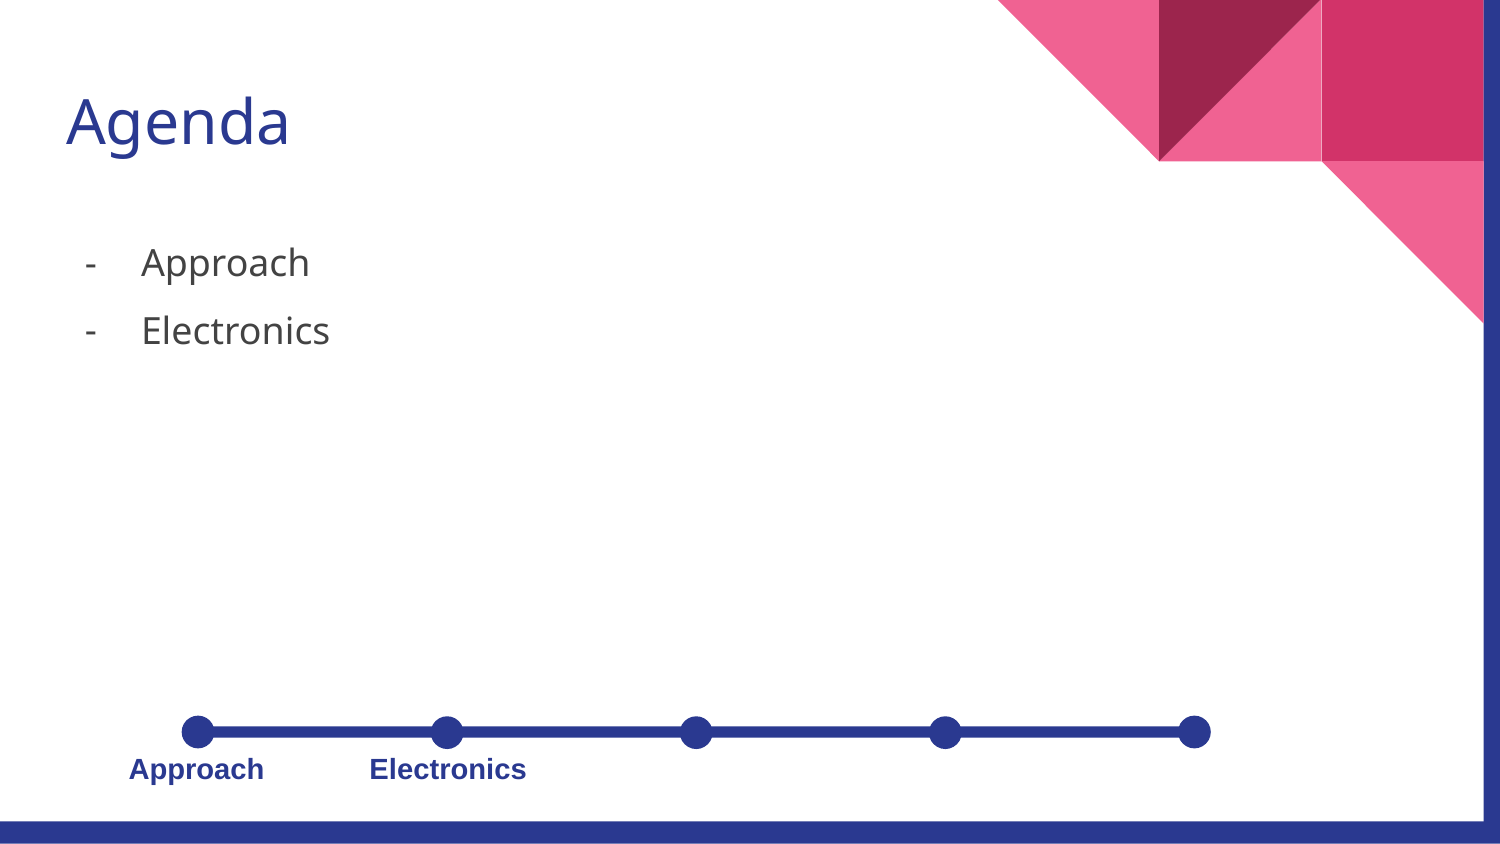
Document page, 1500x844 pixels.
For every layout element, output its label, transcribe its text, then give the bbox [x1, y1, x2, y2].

list Approach Electronics [51, 201, 1449, 669]
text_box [113, 734, 551, 797]
title Agenda [51, 67, 1449, 167]
